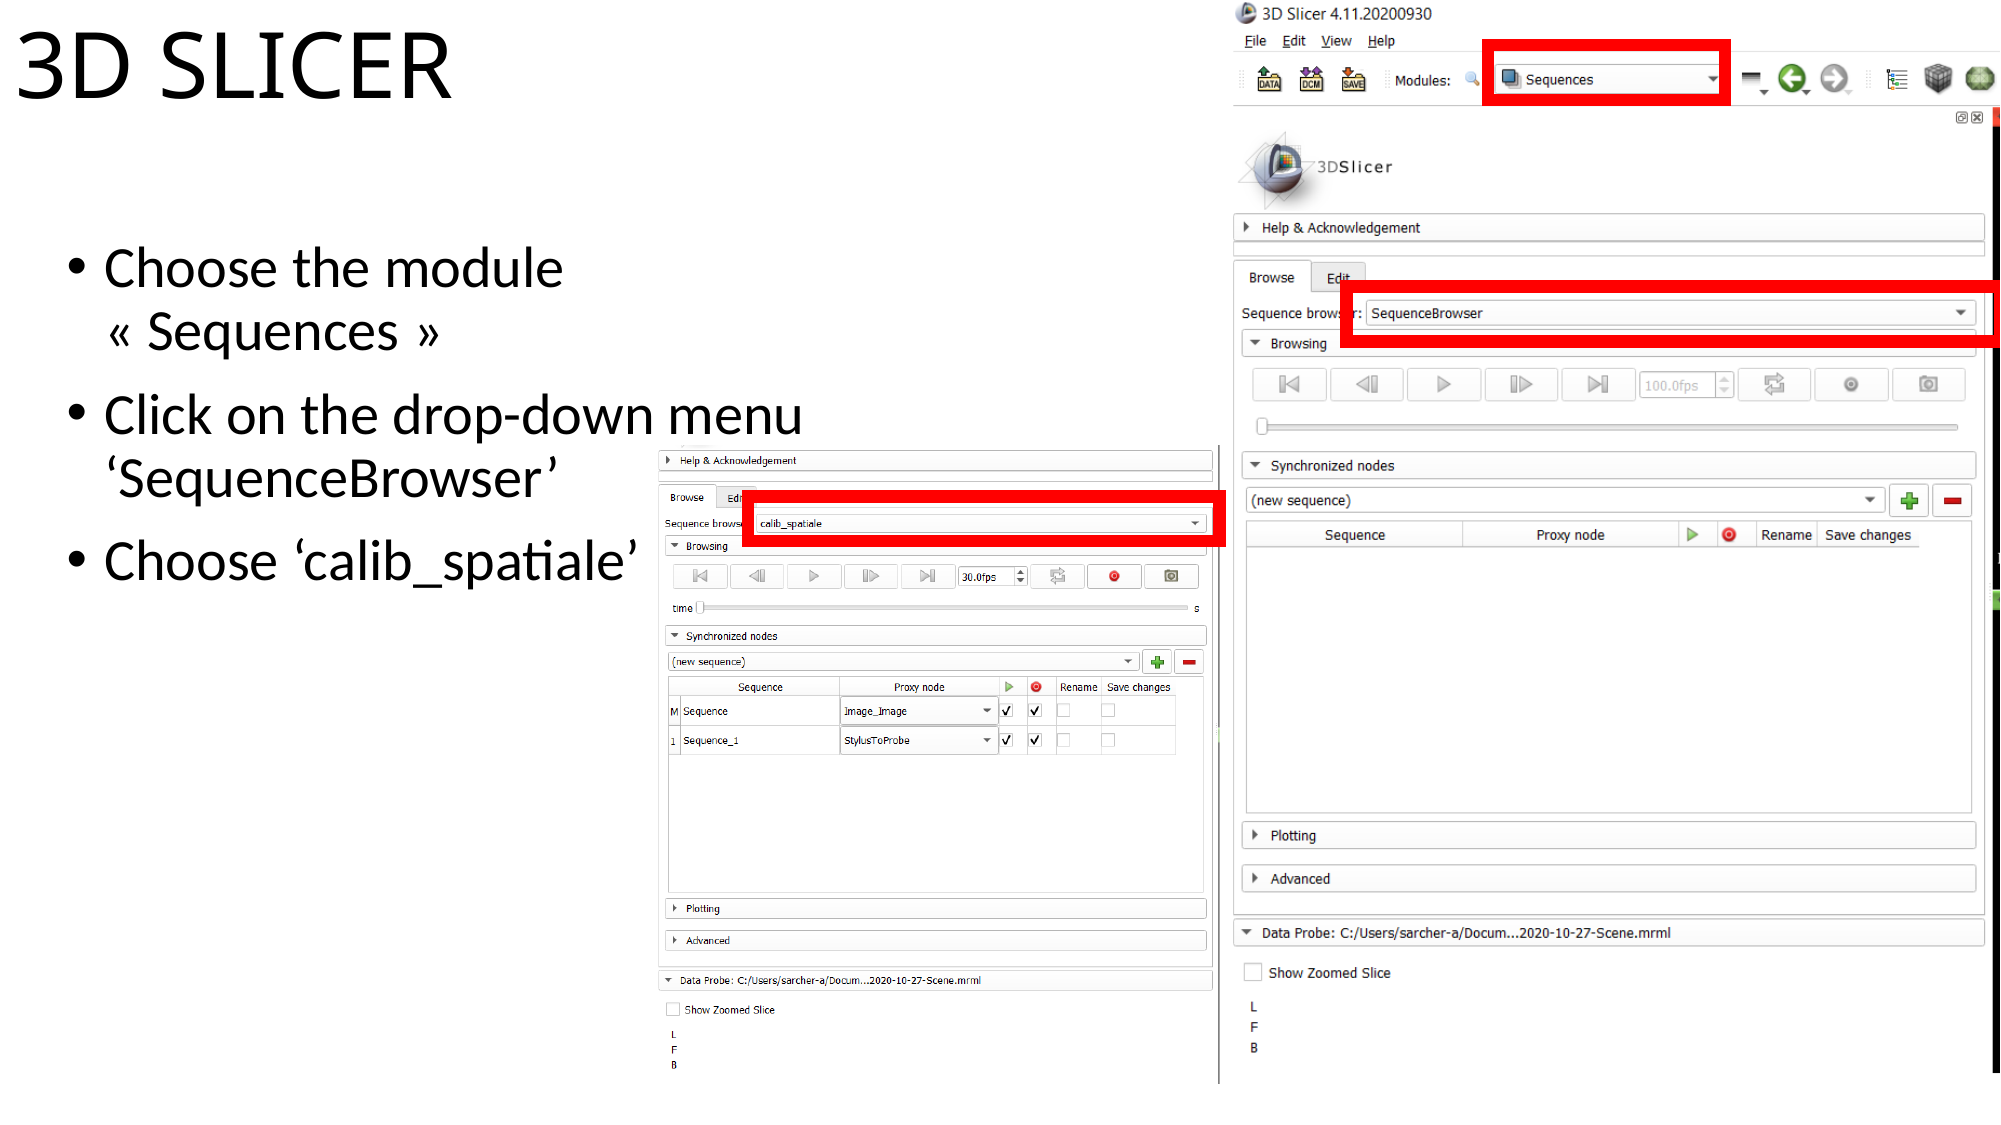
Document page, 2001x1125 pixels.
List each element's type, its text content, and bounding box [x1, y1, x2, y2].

title 3D SLICER [0, 0, 1233, 140]
picture [658, 445, 1220, 1112]
list Choose the module « Sequences » Click on the drop-down menu ‘SequenceBrowser’ Choose ‘calib_spatiale’ [51, 229, 870, 1103]
picture [1233, 0, 2000, 1112]
